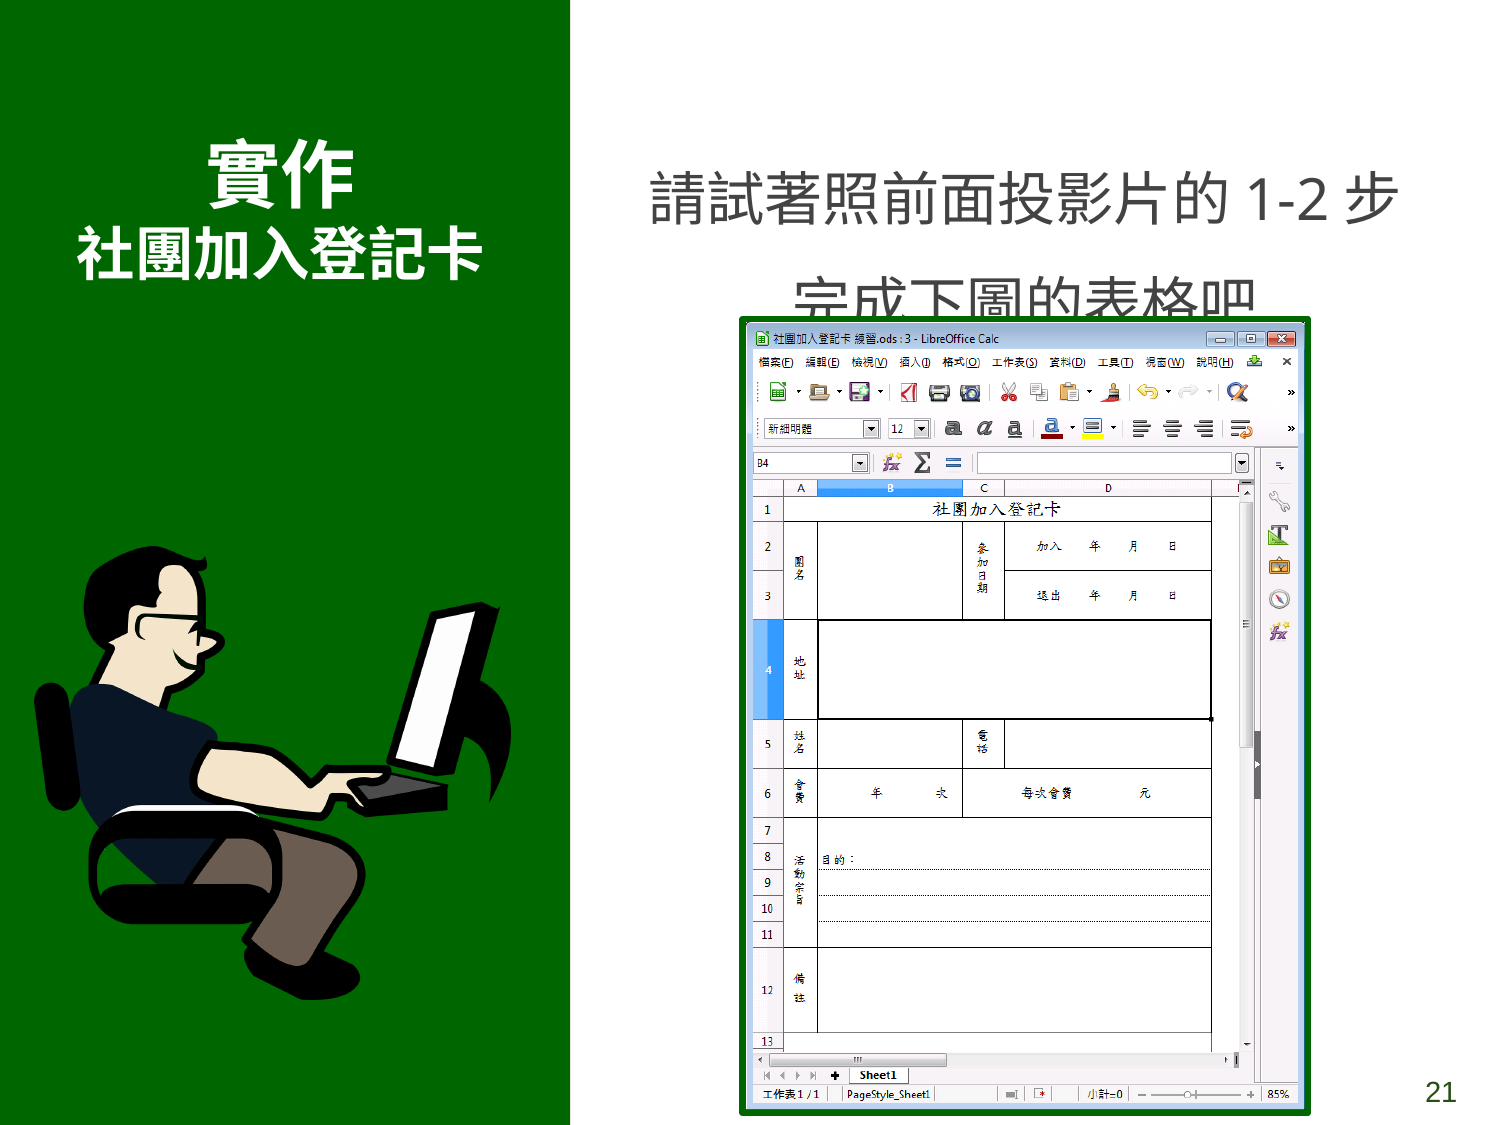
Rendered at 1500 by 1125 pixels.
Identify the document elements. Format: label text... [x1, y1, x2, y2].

slide_number ‹#› [1410, 1056, 1500, 1125]
picture [745, 321, 1305, 1111]
list 請試著照前面投影片的1-2步 完成下圖的表格吧 [601, 112, 1449, 1000]
title 實作 社團加入登記卡 [51, 112, 511, 246]
picture [34, 546, 511, 1000]
